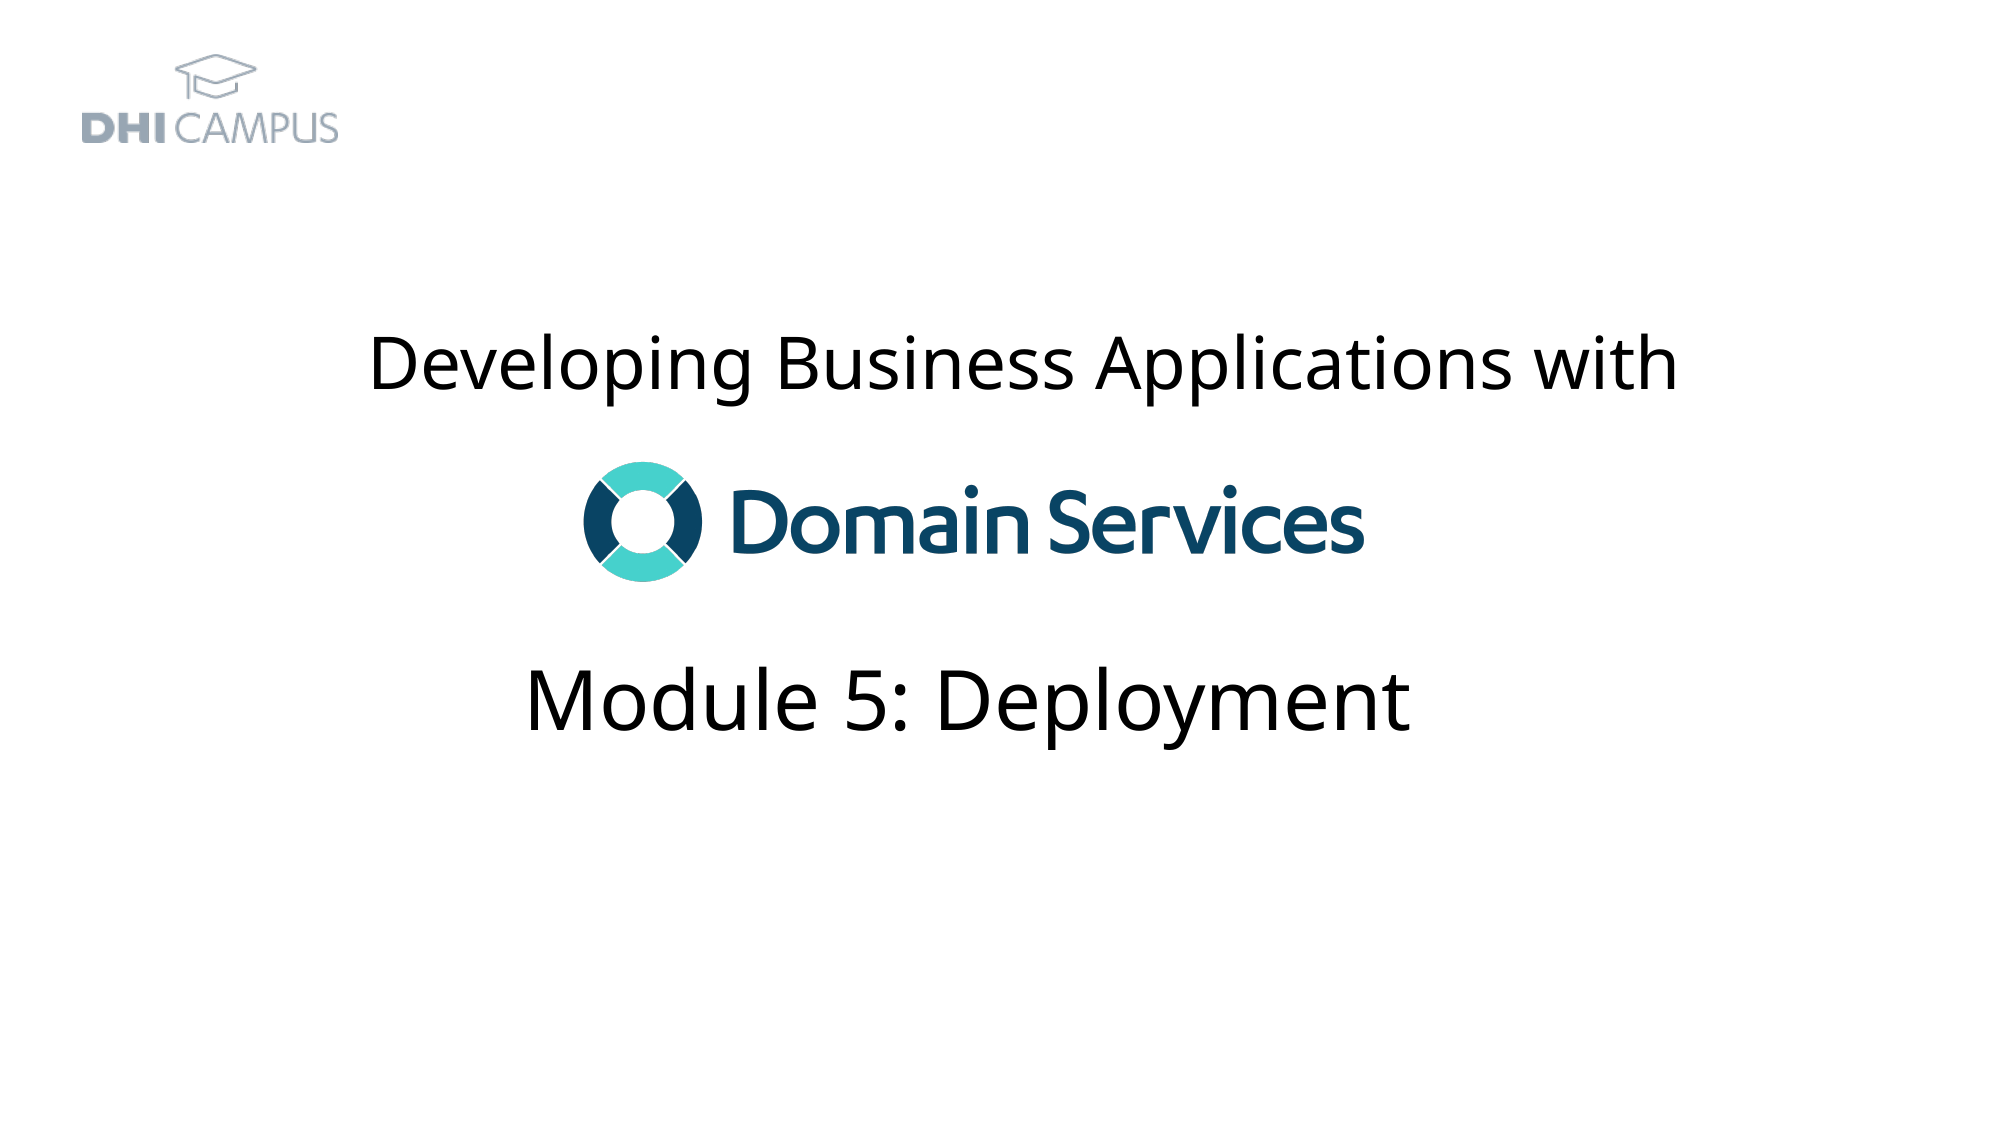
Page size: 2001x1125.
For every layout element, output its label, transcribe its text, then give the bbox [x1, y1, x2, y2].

title Module 5: Deployment [218, 623, 1719, 756]
text_box Developing Business Applications with [274, 281, 1775, 414]
picture [581, 460, 1382, 583]
picture [82, 54, 338, 143]
